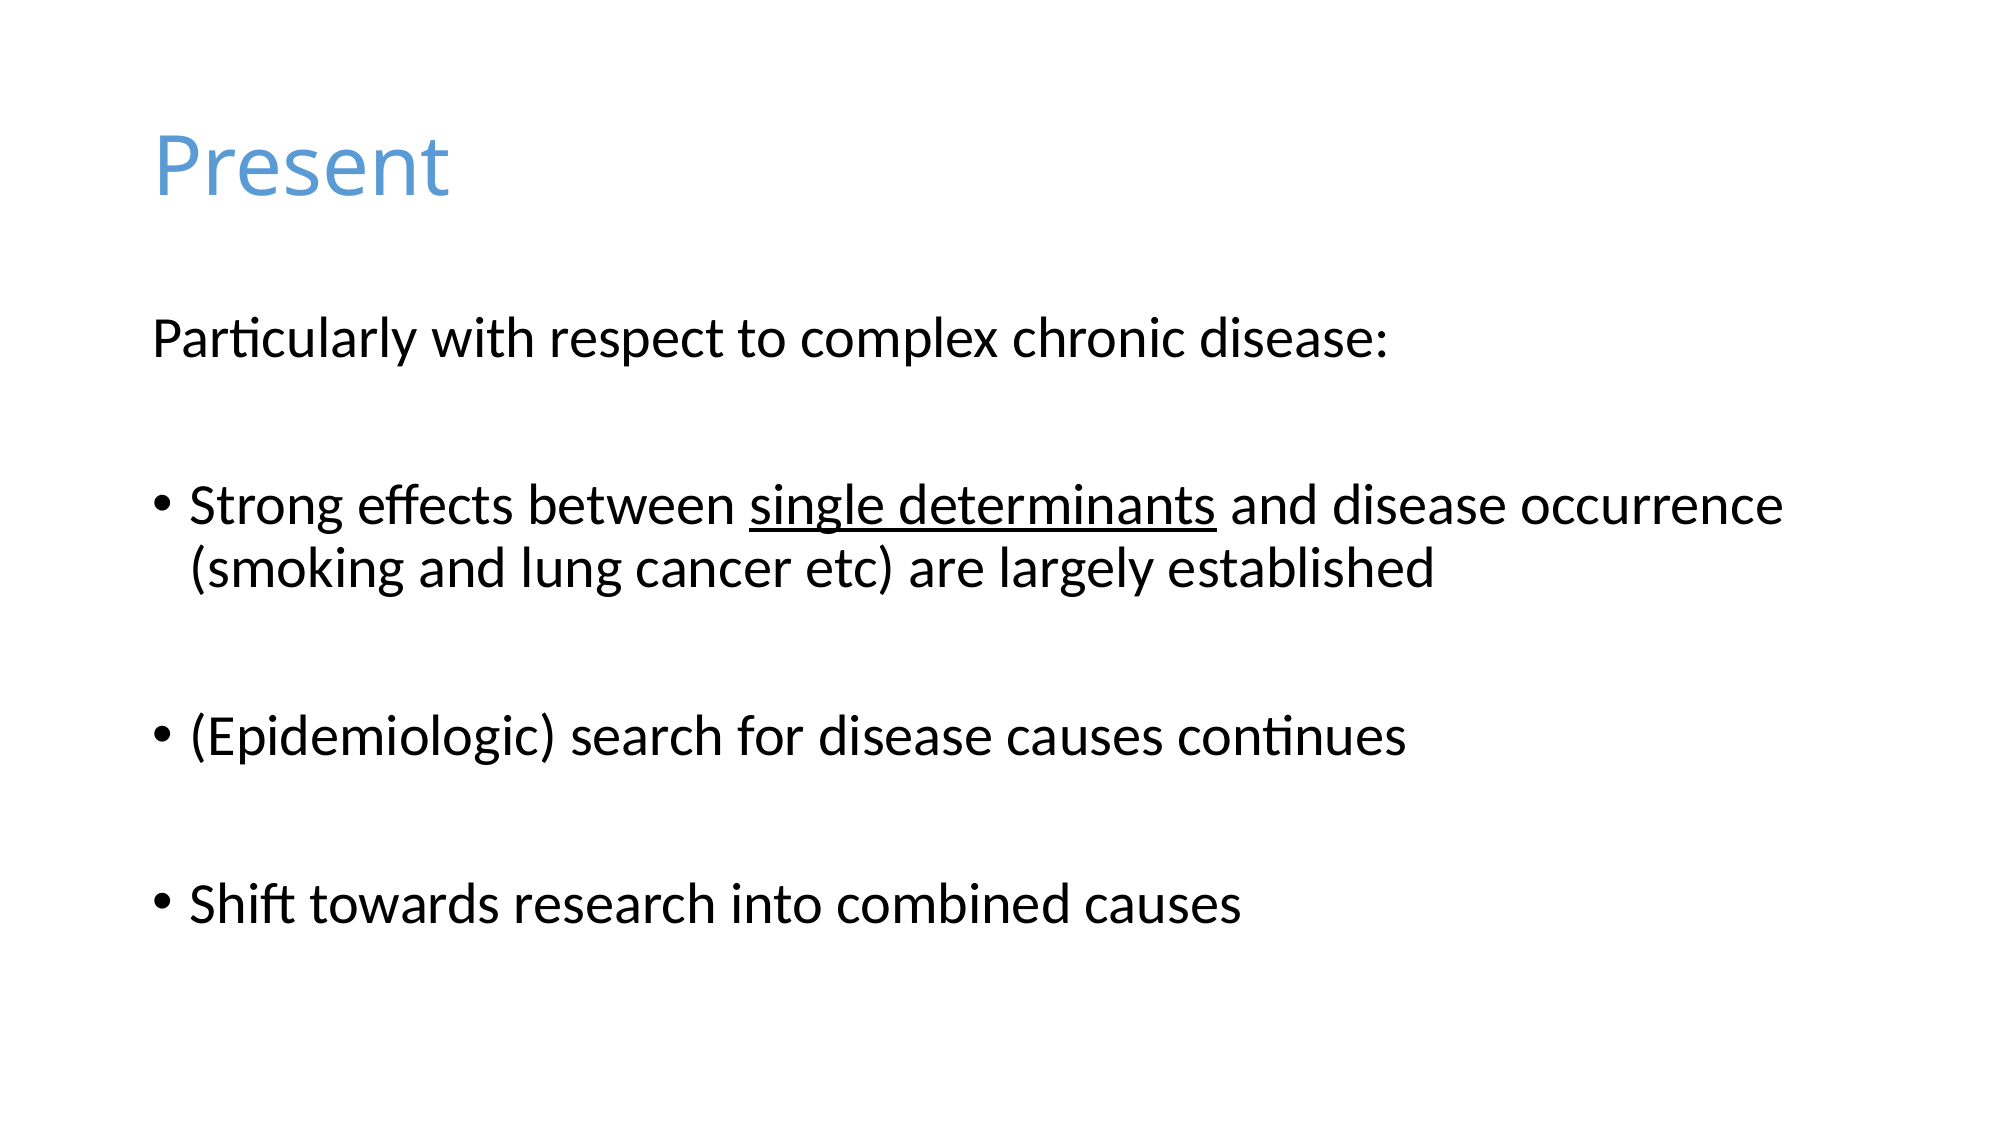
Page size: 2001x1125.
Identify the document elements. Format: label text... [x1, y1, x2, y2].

list Particularly with respect to complex chronic disease: Strong effects between single determinants and disease occurrence (smoking and lung cancer etc) are largely established (Epidemiologic) search for disease causes continues Shift towards research into combined causes [137, 299, 1863, 1014]
title Present [137, 59, 1863, 278]
